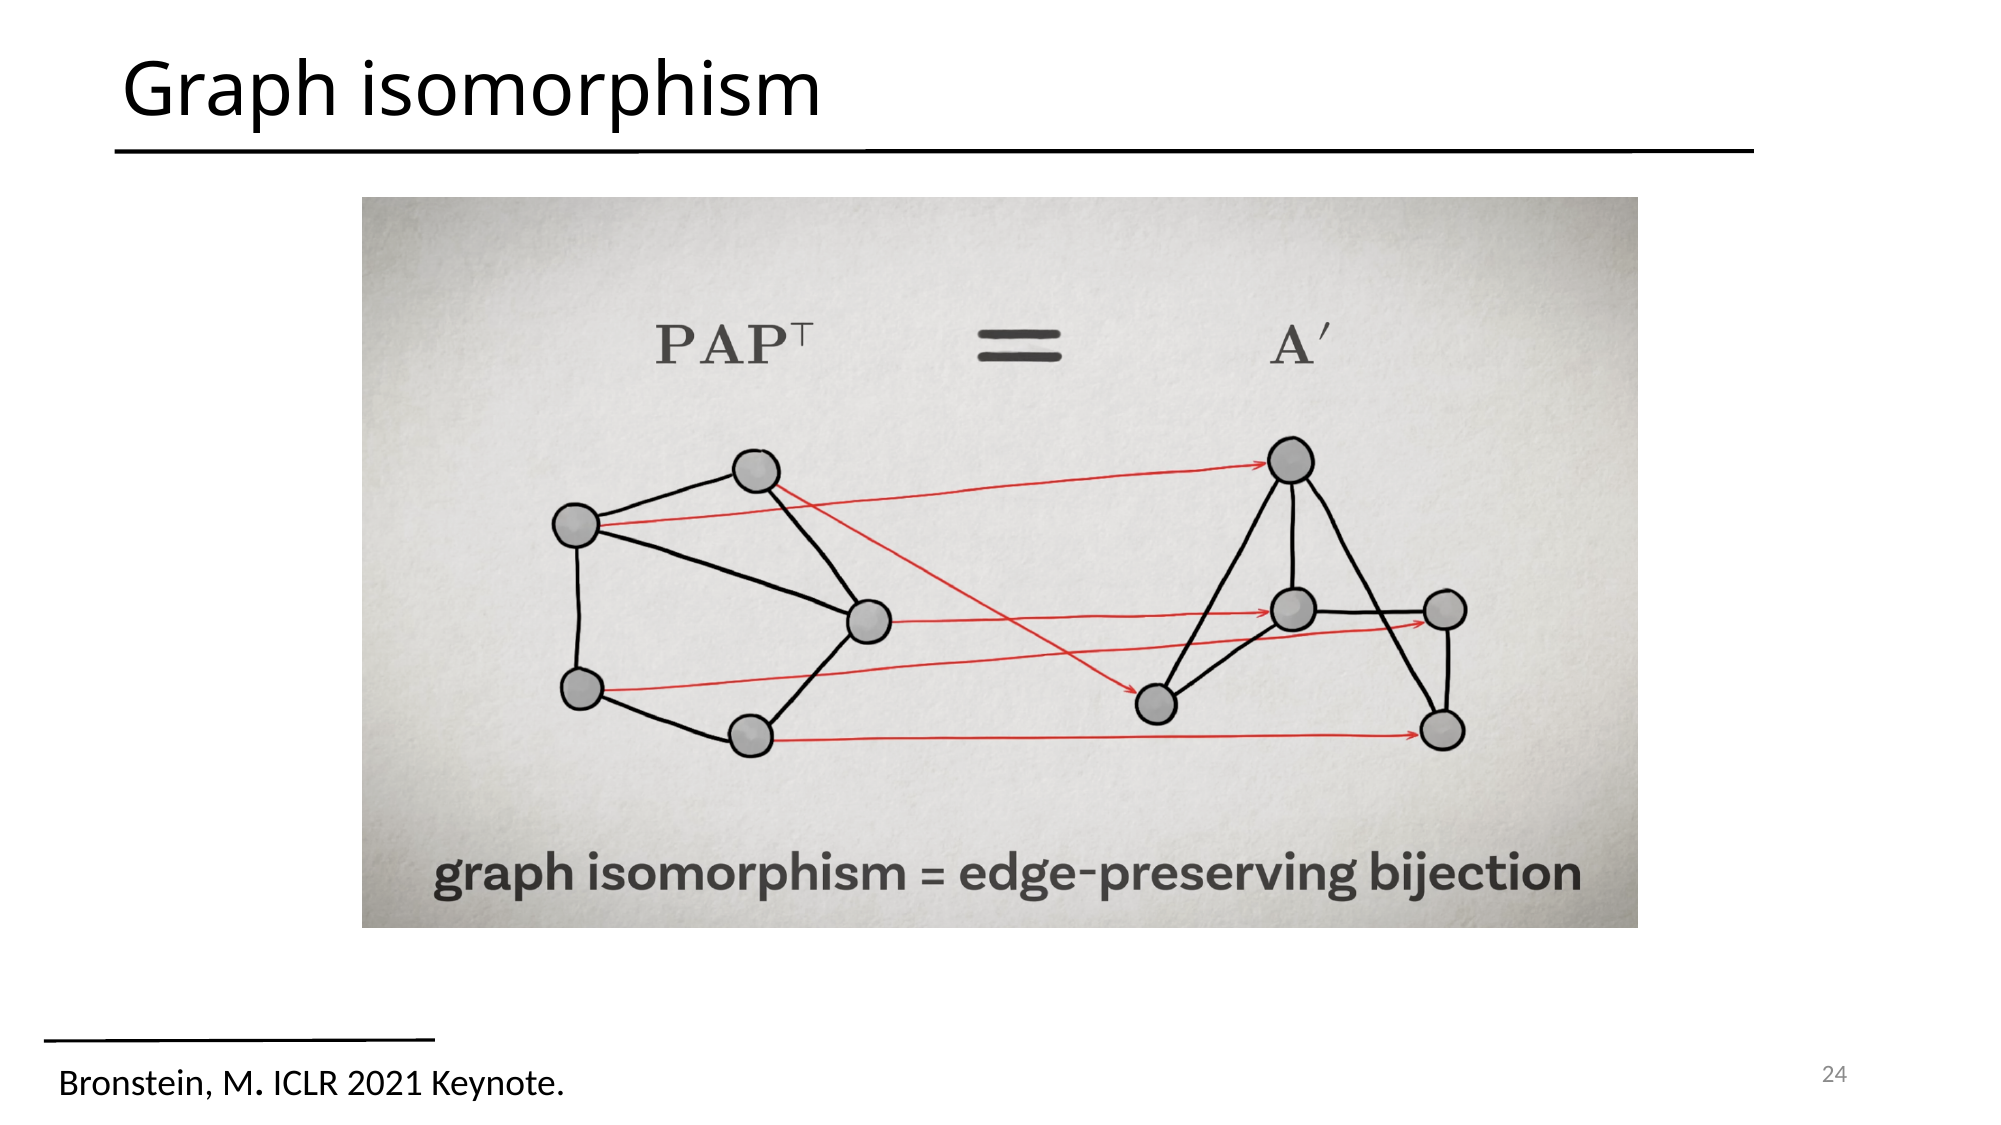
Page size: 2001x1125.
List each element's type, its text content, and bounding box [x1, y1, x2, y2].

text_box Graph isomorphism [106, 0, 1832, 201]
text_box Bronstein, M. ICLR 2021 Keynote. [43, 1050, 1872, 1111]
slide_number 24 [1412, 1042, 1863, 1103]
picture [362, 197, 1638, 928]
